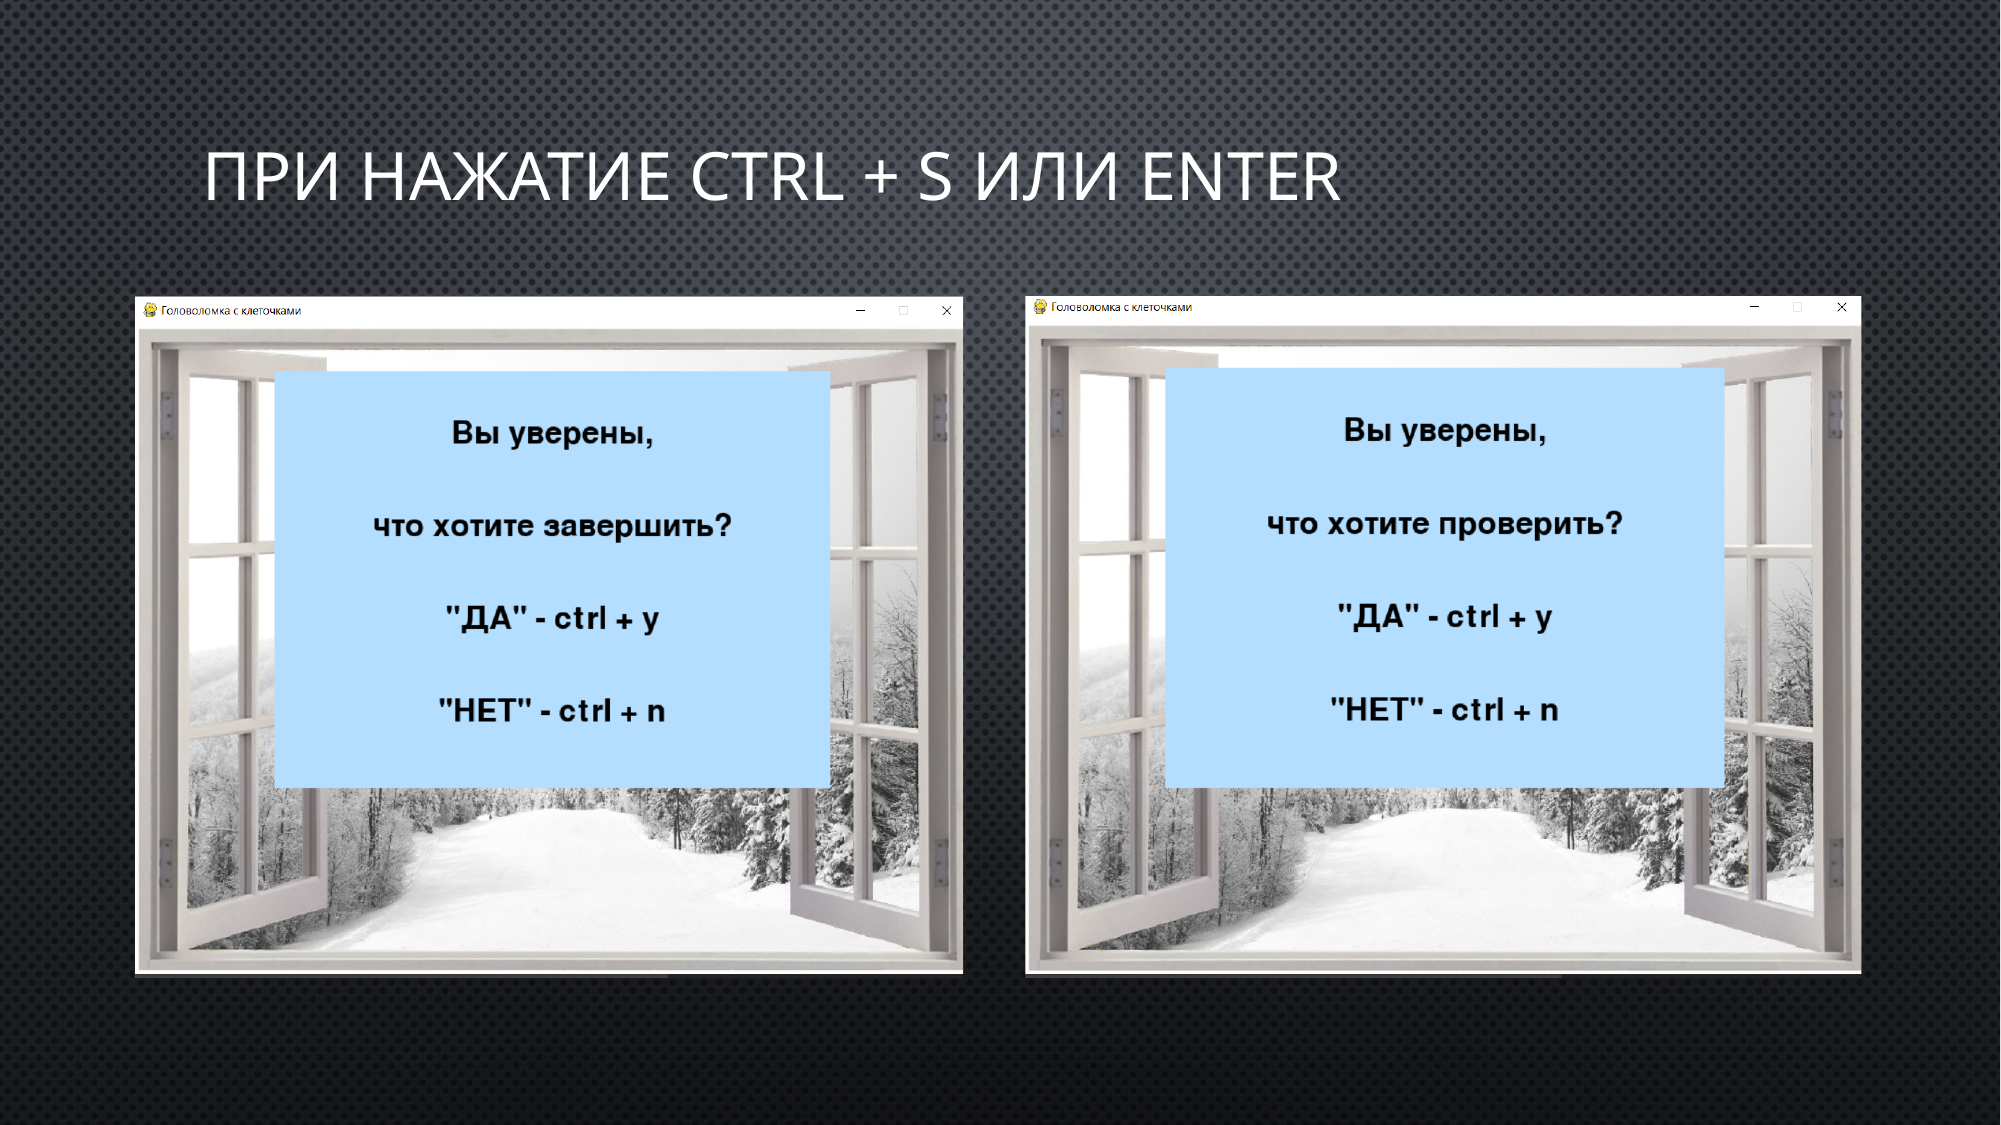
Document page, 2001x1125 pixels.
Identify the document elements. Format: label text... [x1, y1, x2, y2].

title При нажатие ctrl + s или enter [187, 99, 1813, 247]
picture [1025, 295, 1862, 978]
picture [134, 295, 964, 978]
